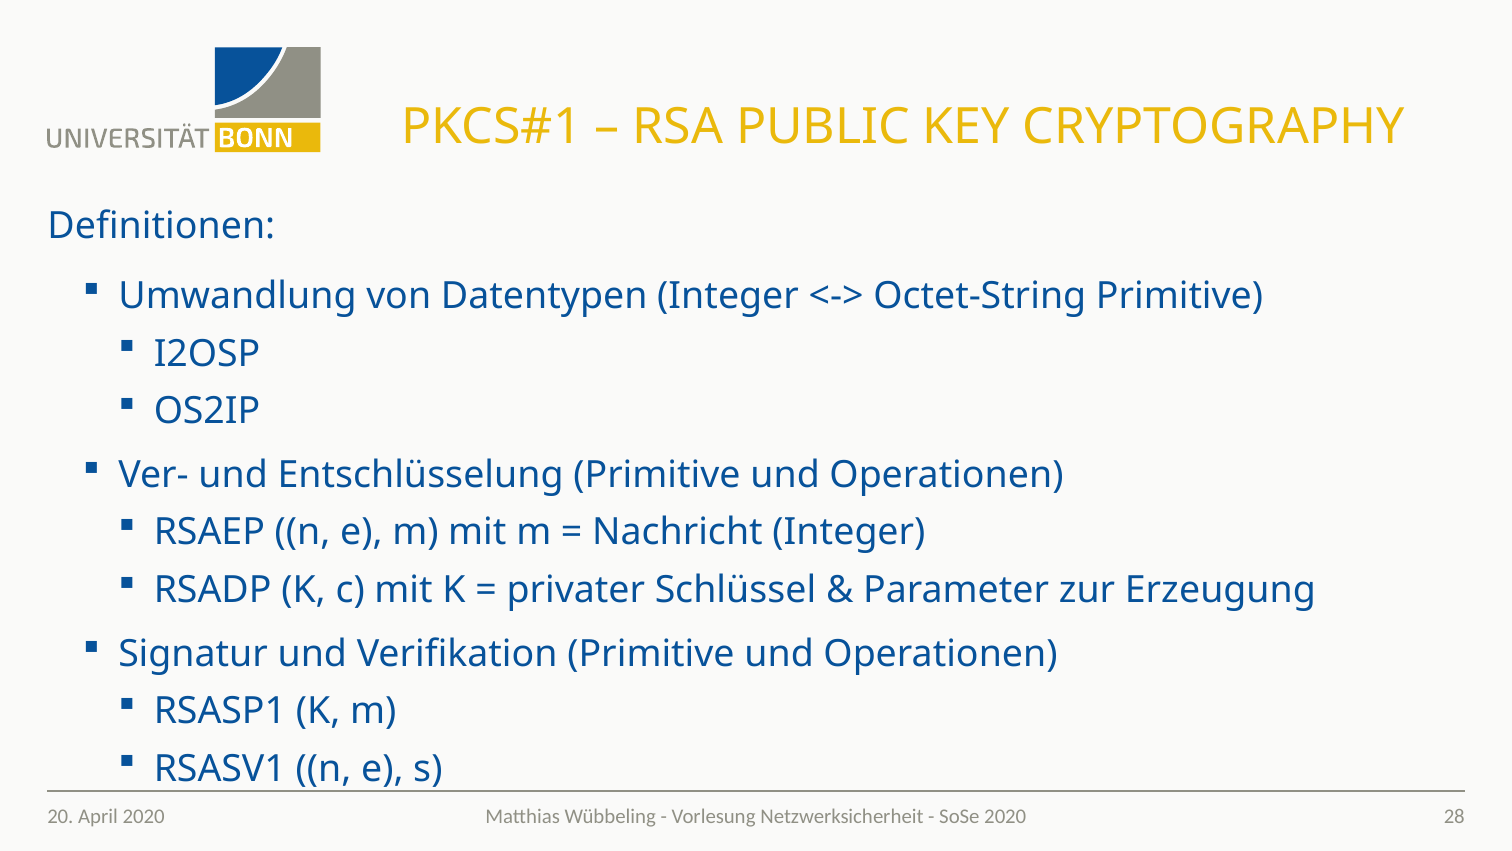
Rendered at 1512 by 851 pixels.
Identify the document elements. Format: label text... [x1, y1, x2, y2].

title PKCS#1 – RSA public key cryptography [401, 47, 1465, 154]
footer Matthias Wübbeling - Vorlesung Netzwerksicherheit - SoSe 2020 [342, 791, 1170, 839]
list Definitionen: Umwandlung von Datentypen (Integer <-> Octet-String Primitive) I2OSP OS2IP Ver- und Entschlüsselung (Primitive und Operationen) RSAEP ((n, e), m) mit m = Nachricht (Integer) RSADP (K, c) mit K = privater Schlüssel & Parameter zur Erzeugung Signatur und Verifikation (Primitive und Operationen) RSASP1 (K, m) RSASV1 ((n, e), s) [47, 200, 1465, 745]
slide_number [47, 791, 189, 839]
slide_number 28 [1370, 791, 1465, 839]
